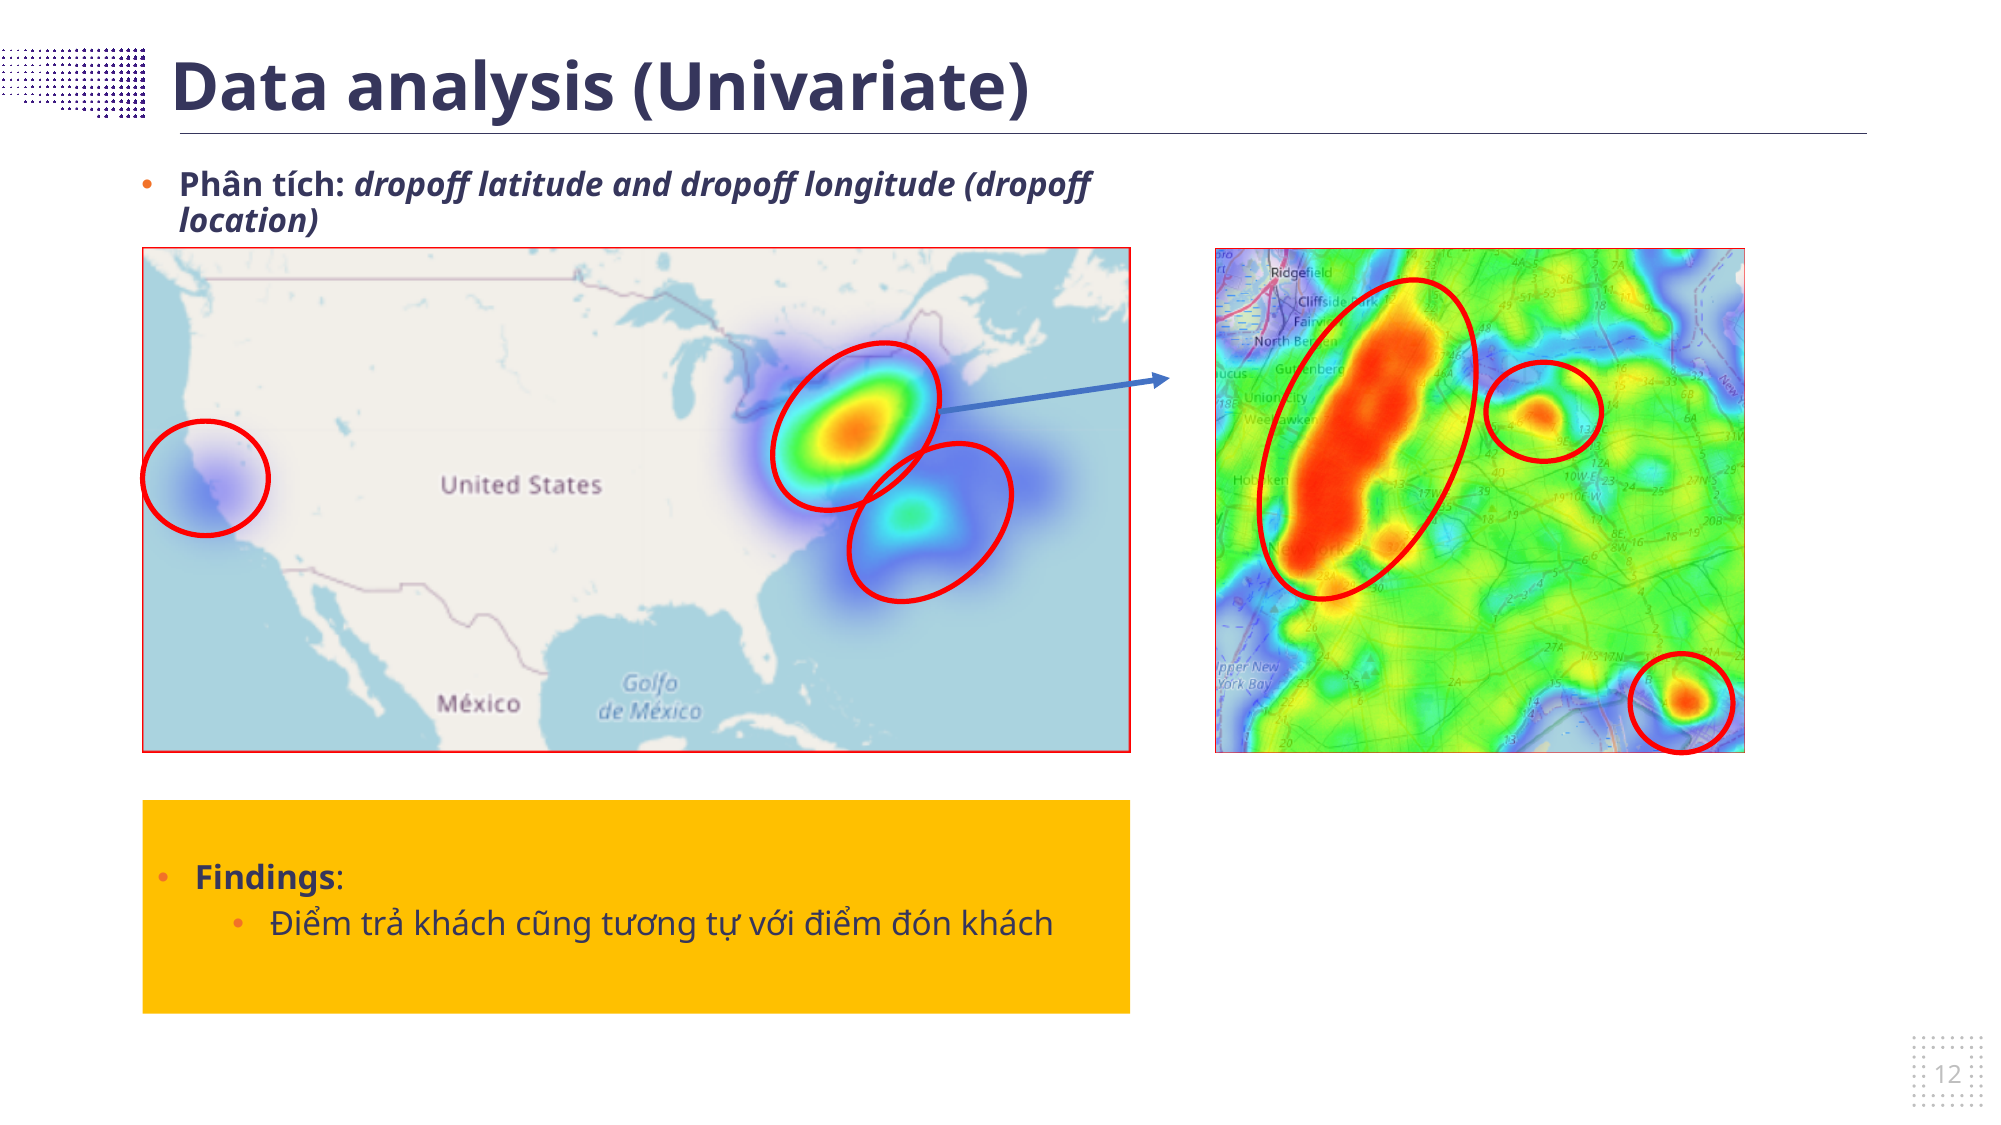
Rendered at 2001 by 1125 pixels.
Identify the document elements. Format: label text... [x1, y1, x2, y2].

slide_number 12 [1915, 1050, 1980, 1097]
picture [142, 247, 1131, 753]
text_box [938, 377, 1170, 412]
text_box Findings: Điểm trả khách cũng tương tự với điểm đón khách [142, 800, 1131, 1014]
text_box Phân tích: dropoff latitude and dropoff longitude (dropoff location) [126, 160, 1250, 219]
list Data analysis (Univariate) [155, 45, 1872, 131]
picture [1215, 248, 1745, 753]
